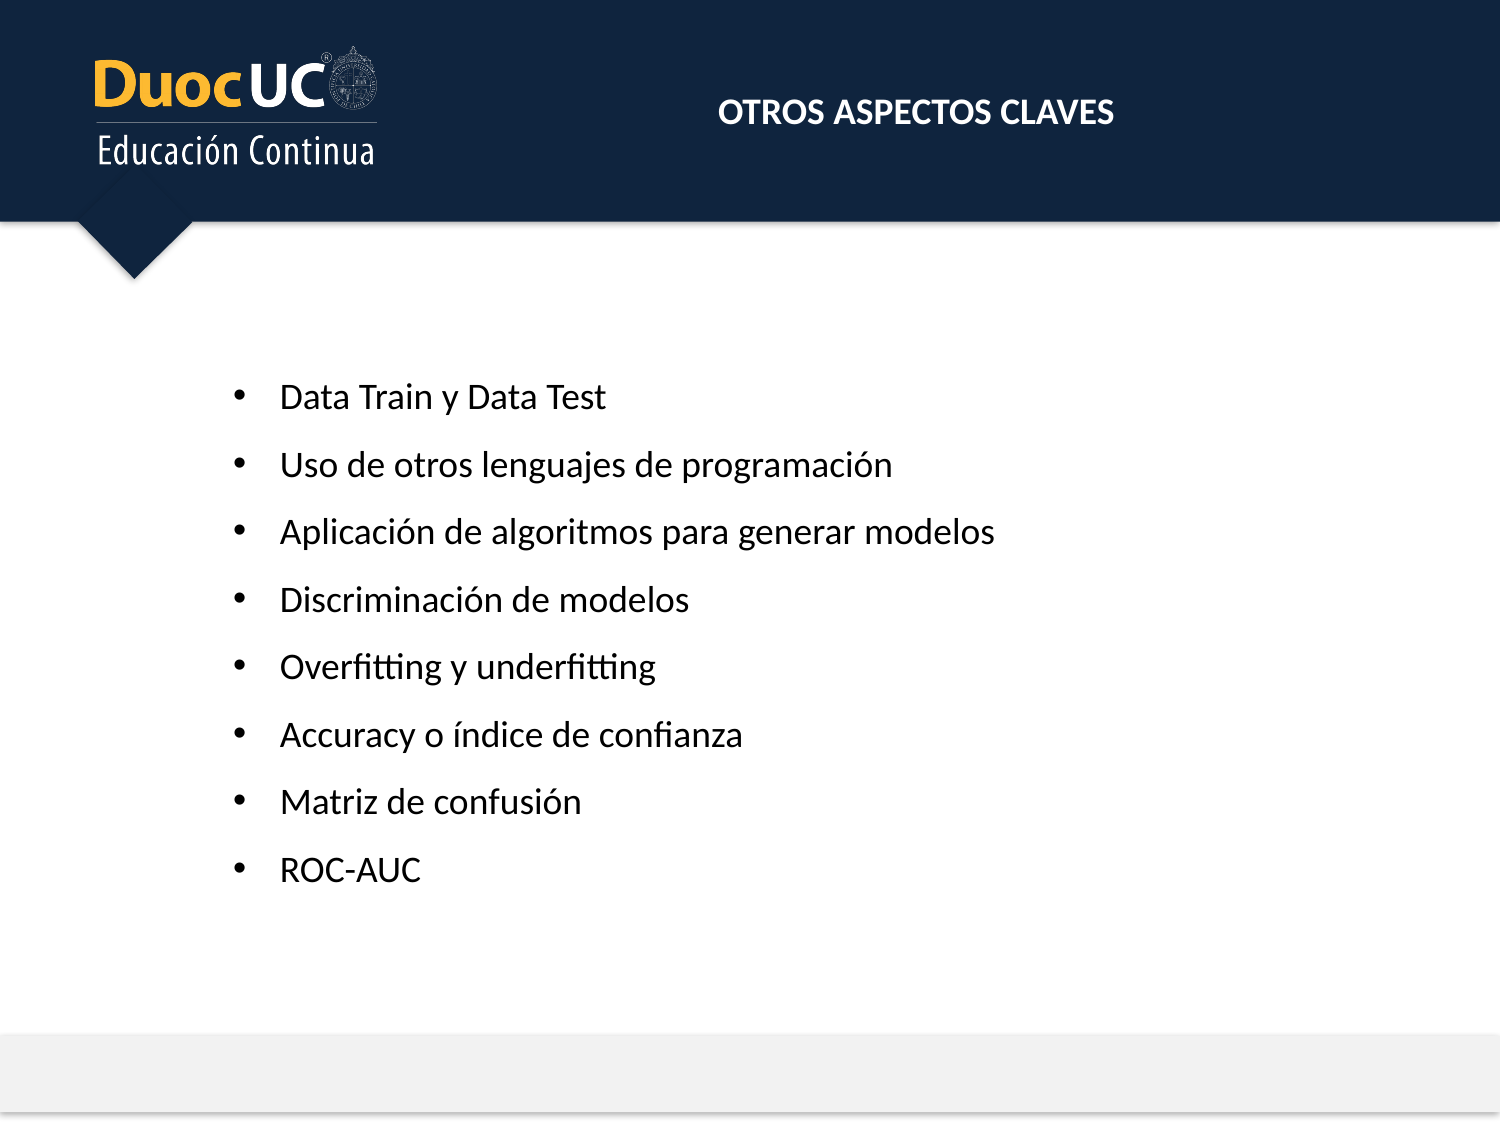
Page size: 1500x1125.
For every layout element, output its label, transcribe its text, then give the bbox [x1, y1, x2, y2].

text_box OTROS ASPECTOS CLAVES [703, 79, 1357, 140]
text_box Data Train y Data Test Uso de otros lenguajes de programación Aplicación de algoritmos para generar modelos Discriminación de modelos Overfitting y underfitting Accuracy o índice de confianza Matriz de confusión ROC-AUC [218, 342, 1251, 898]
picture [95, 46, 377, 165]
